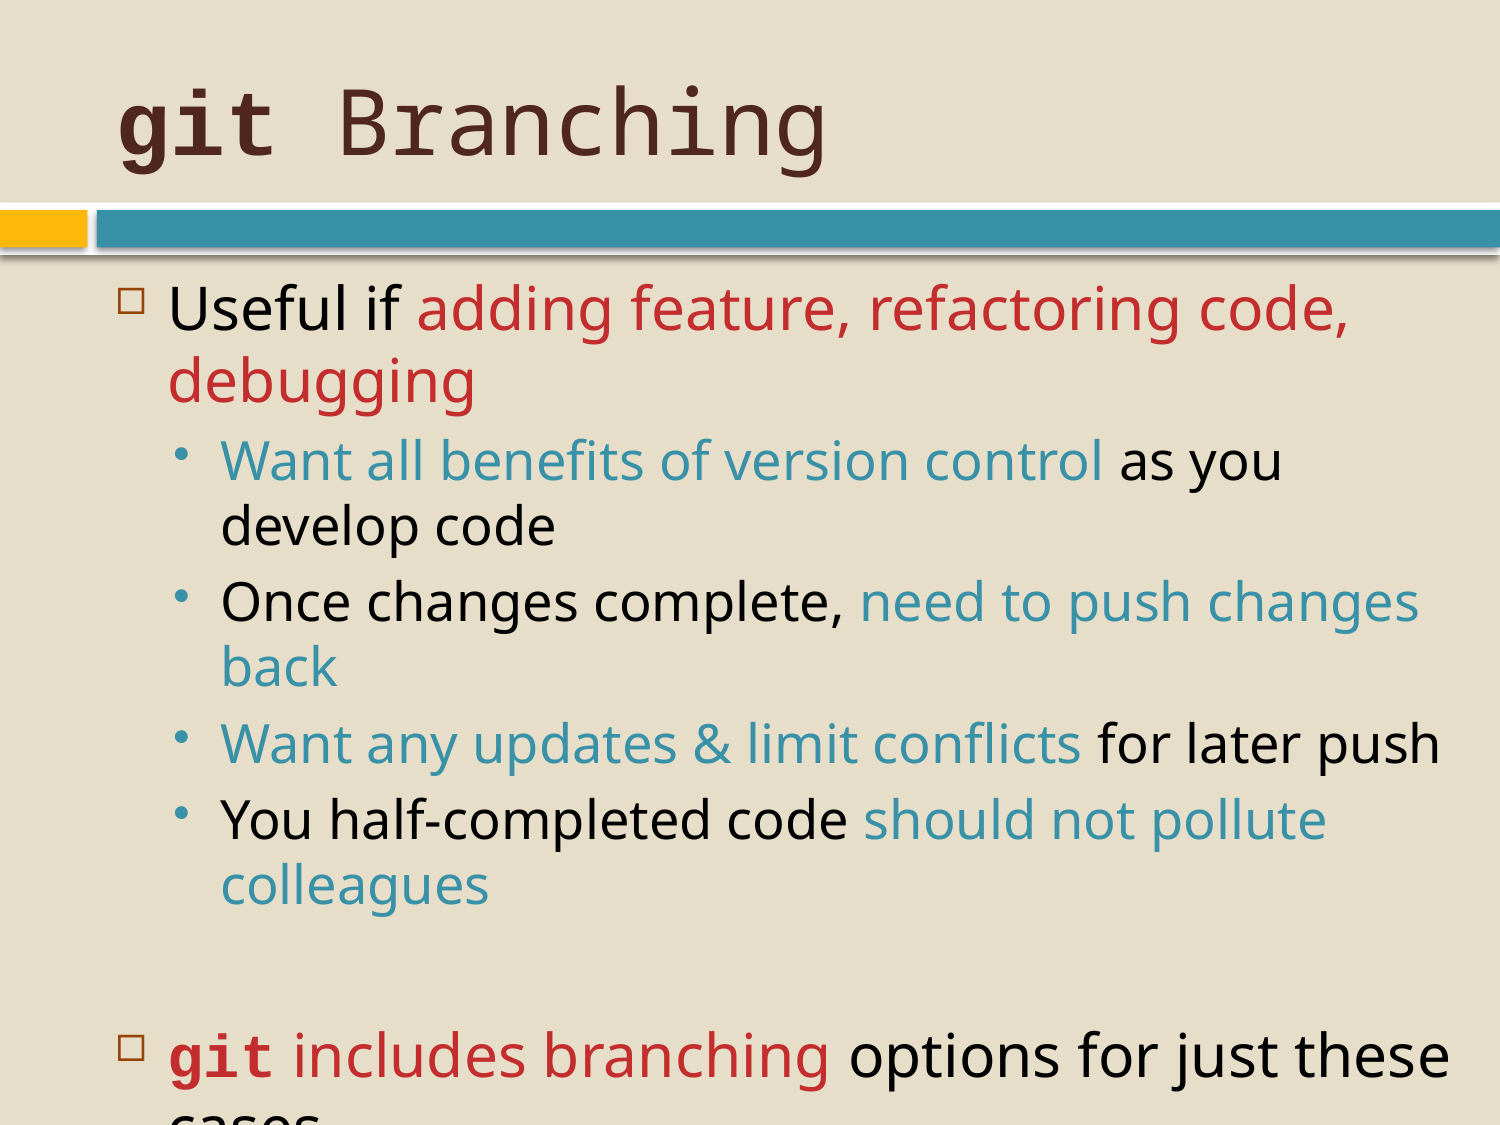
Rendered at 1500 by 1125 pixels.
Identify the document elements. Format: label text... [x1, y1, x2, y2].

list Useful if adding feature, refactoring code, debugging Want all benefits of version control as you develop code Once changes complete, need to push changes back Want any updates & limit conflicts for later push You half-completed code should not pollute colleagues git includes branching options for just these cases (As with most of this work, also true for other systems) [100, 262, 1500, 1100]
title git Branching [100, 37, 1438, 200]
